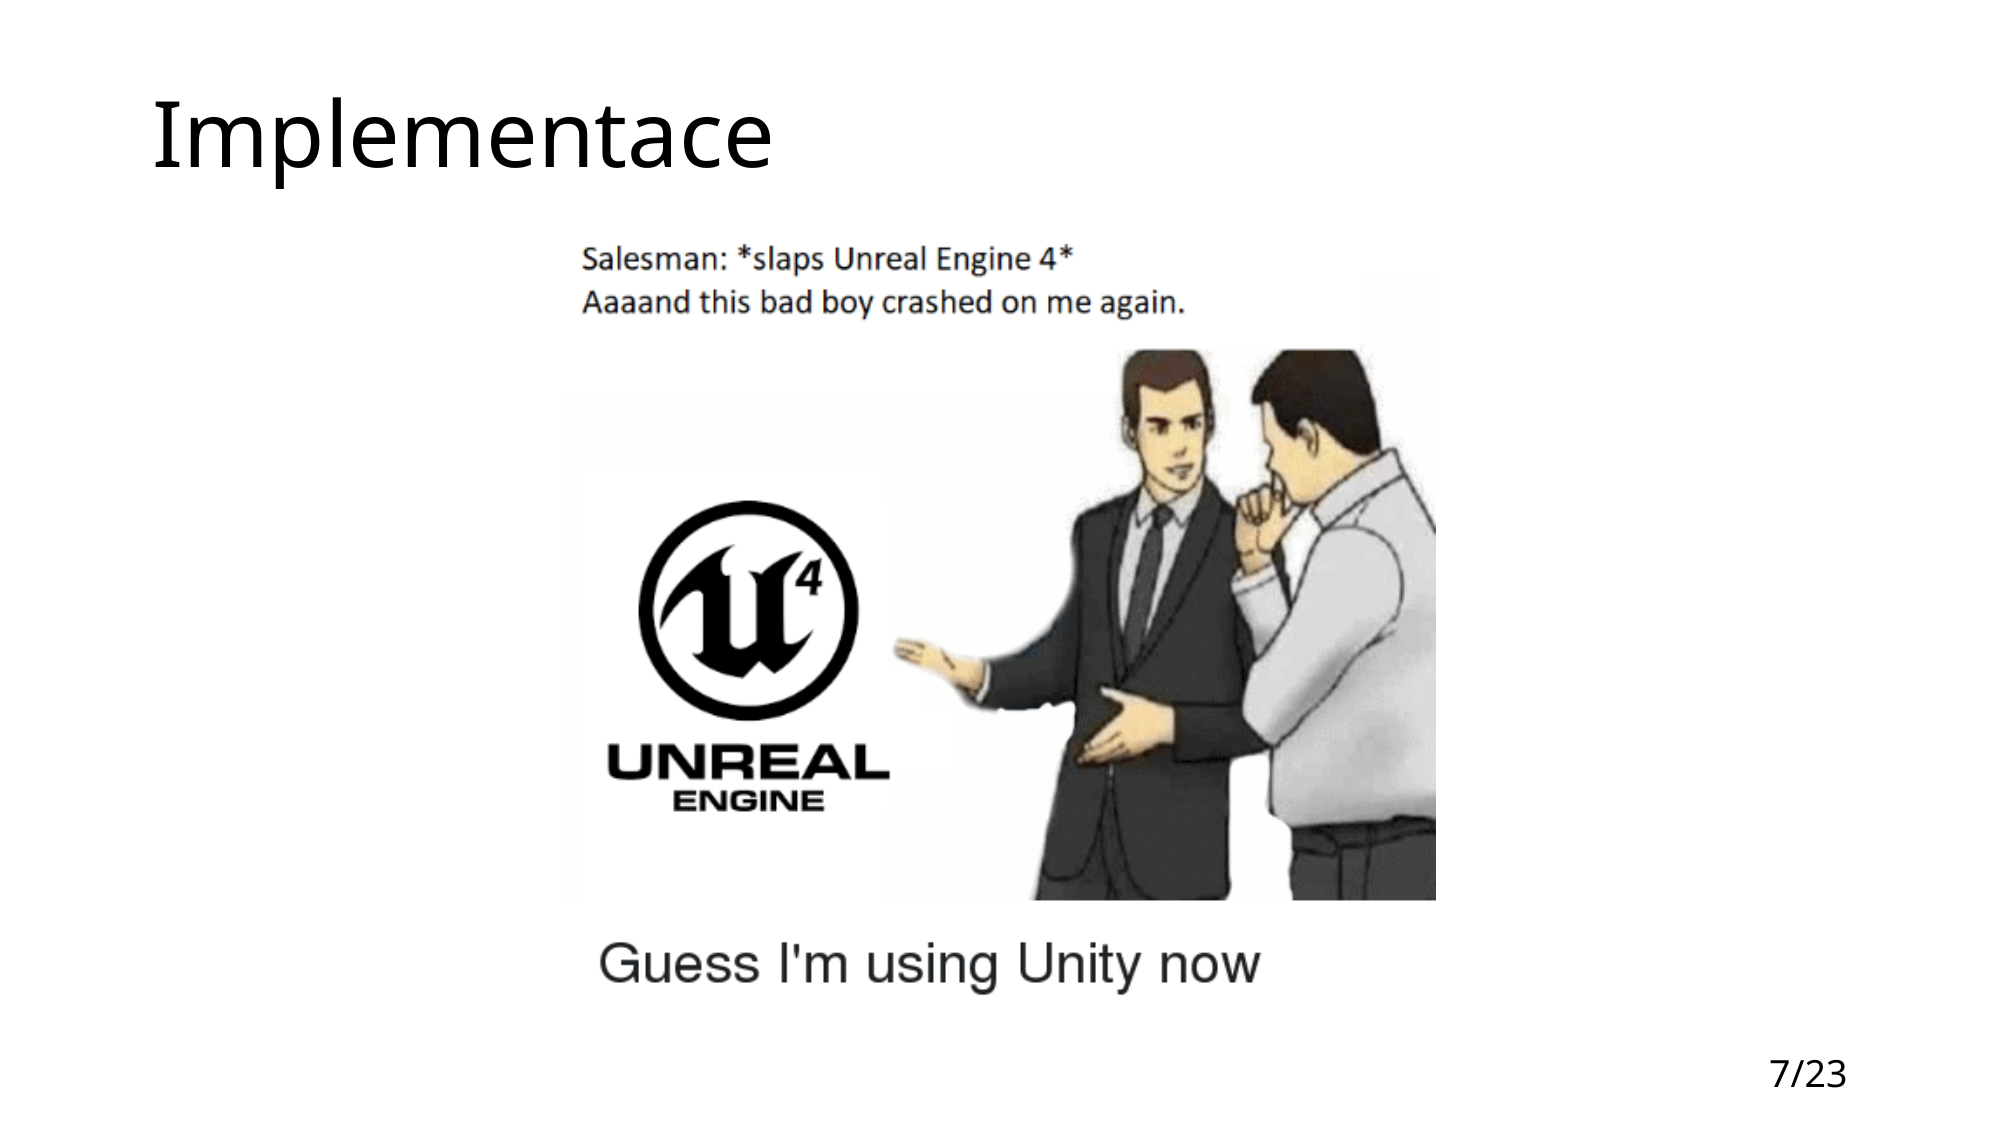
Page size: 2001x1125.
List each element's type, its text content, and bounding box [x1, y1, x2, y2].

text_box 7/23 [1412, 1042, 1863, 1103]
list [563, 220, 1436, 1016]
title Implementace [137, 59, 1863, 217]
